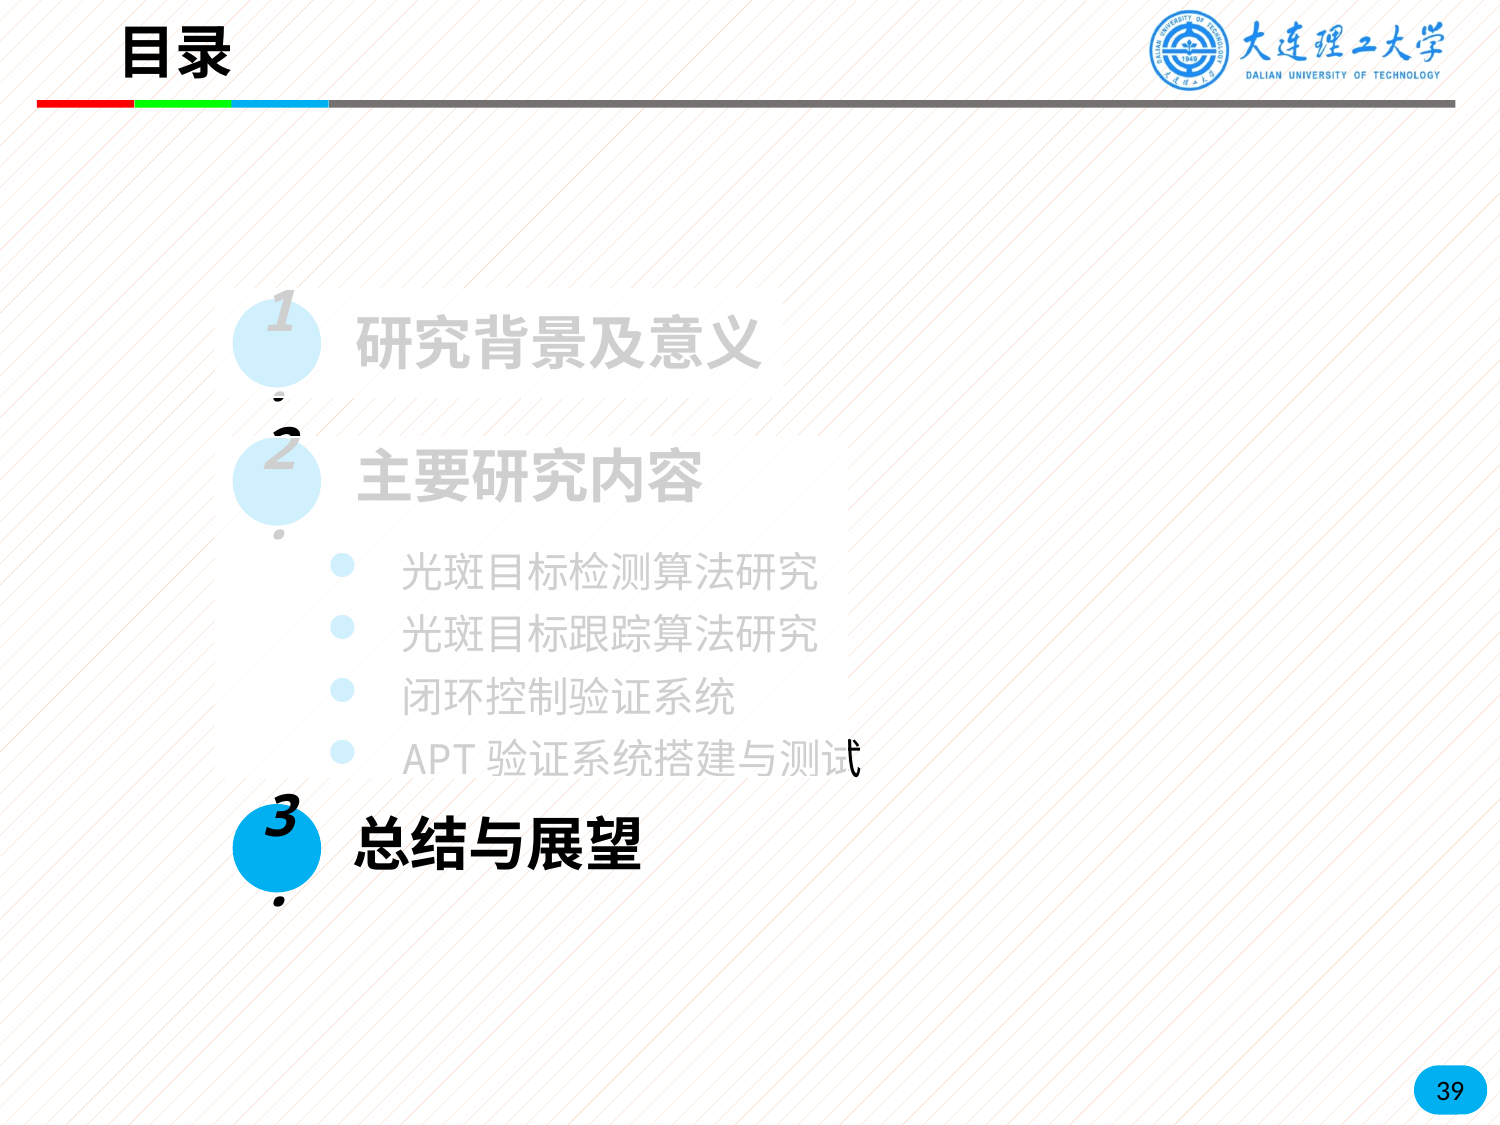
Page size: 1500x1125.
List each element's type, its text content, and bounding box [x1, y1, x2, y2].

text_box 目录 [15, 0, 179, 95]
text_box 主要研究内容 [340, 432, 720, 436]
text_box [1482, 1073, 1489, 1107]
text_box 39 [1421, 1065, 1482, 1114]
text_box 总结与展望 [337, 799, 754, 885]
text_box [179, 0, 188, 250]
text_box 目录 [188, 0, 352, 95]
picture [1146, 2, 1451, 96]
text_box 光斑目标检测算法研究 光斑目标跟踪算法研究 闭环控制验证系统 APT验证系统搭建与测试 [312, 525, 878, 791]
text_box [215, 436, 848, 778]
text_box [1412, 1071, 1421, 1109]
text_box [215, 288, 783, 398]
text_box [328, 99, 1456, 109]
text_box 3. [231, 802, 323, 894]
